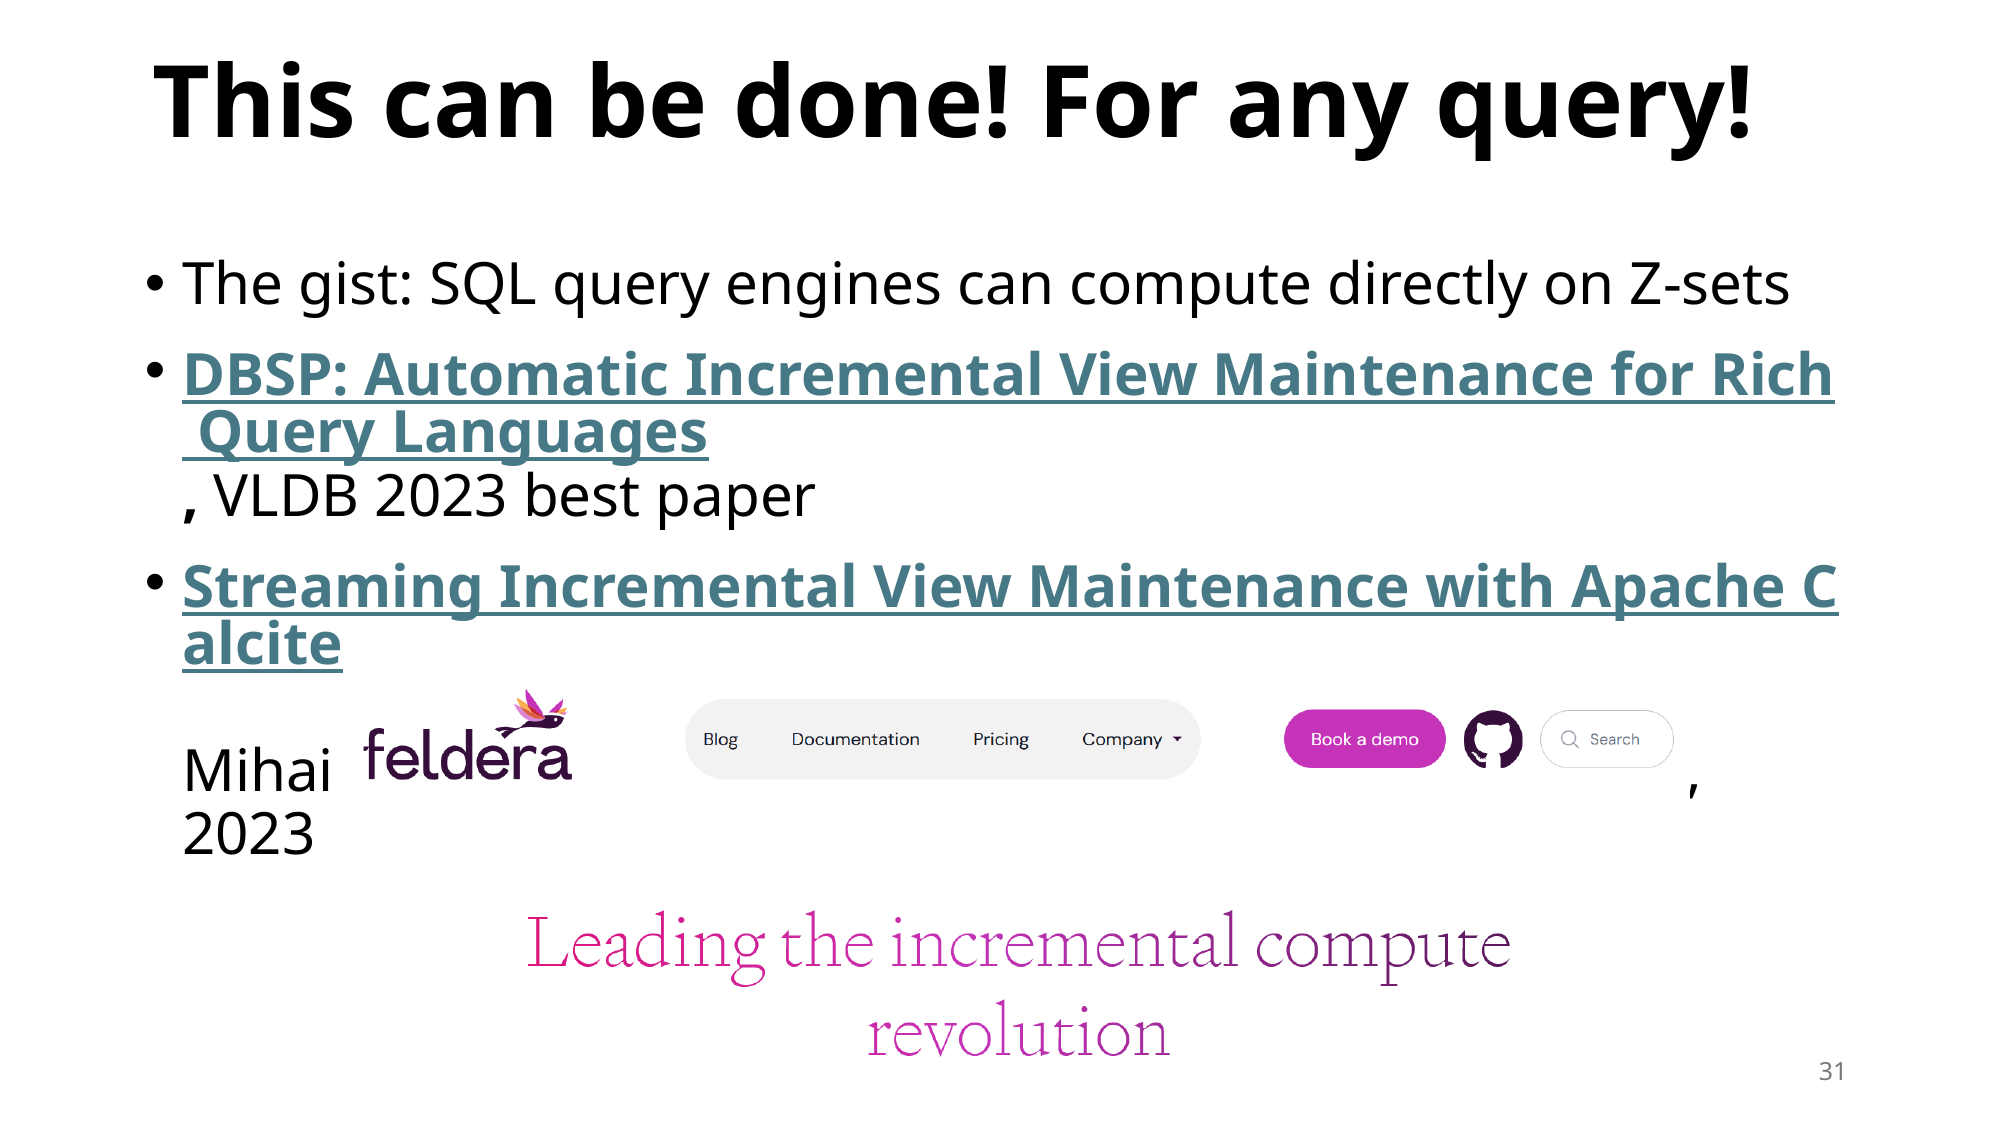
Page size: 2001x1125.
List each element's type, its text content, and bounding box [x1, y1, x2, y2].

slide_number 31 [1412, 1042, 1863, 1103]
list The gist: SQL query engines can compute directly on Z-sets DBSP: Automatic Incremental View Maintenance for Rich Query Languages, VLDB 2023 best paper Streaming Incremental View Maintenance with Apache Calcite Mihai Budiu, Community over Code, Hallifax, October 7, 2023 [129, 246, 1855, 1063]
picture [343, 680, 1691, 1074]
title This can be done! For any query! [137, 39, 1863, 172]
